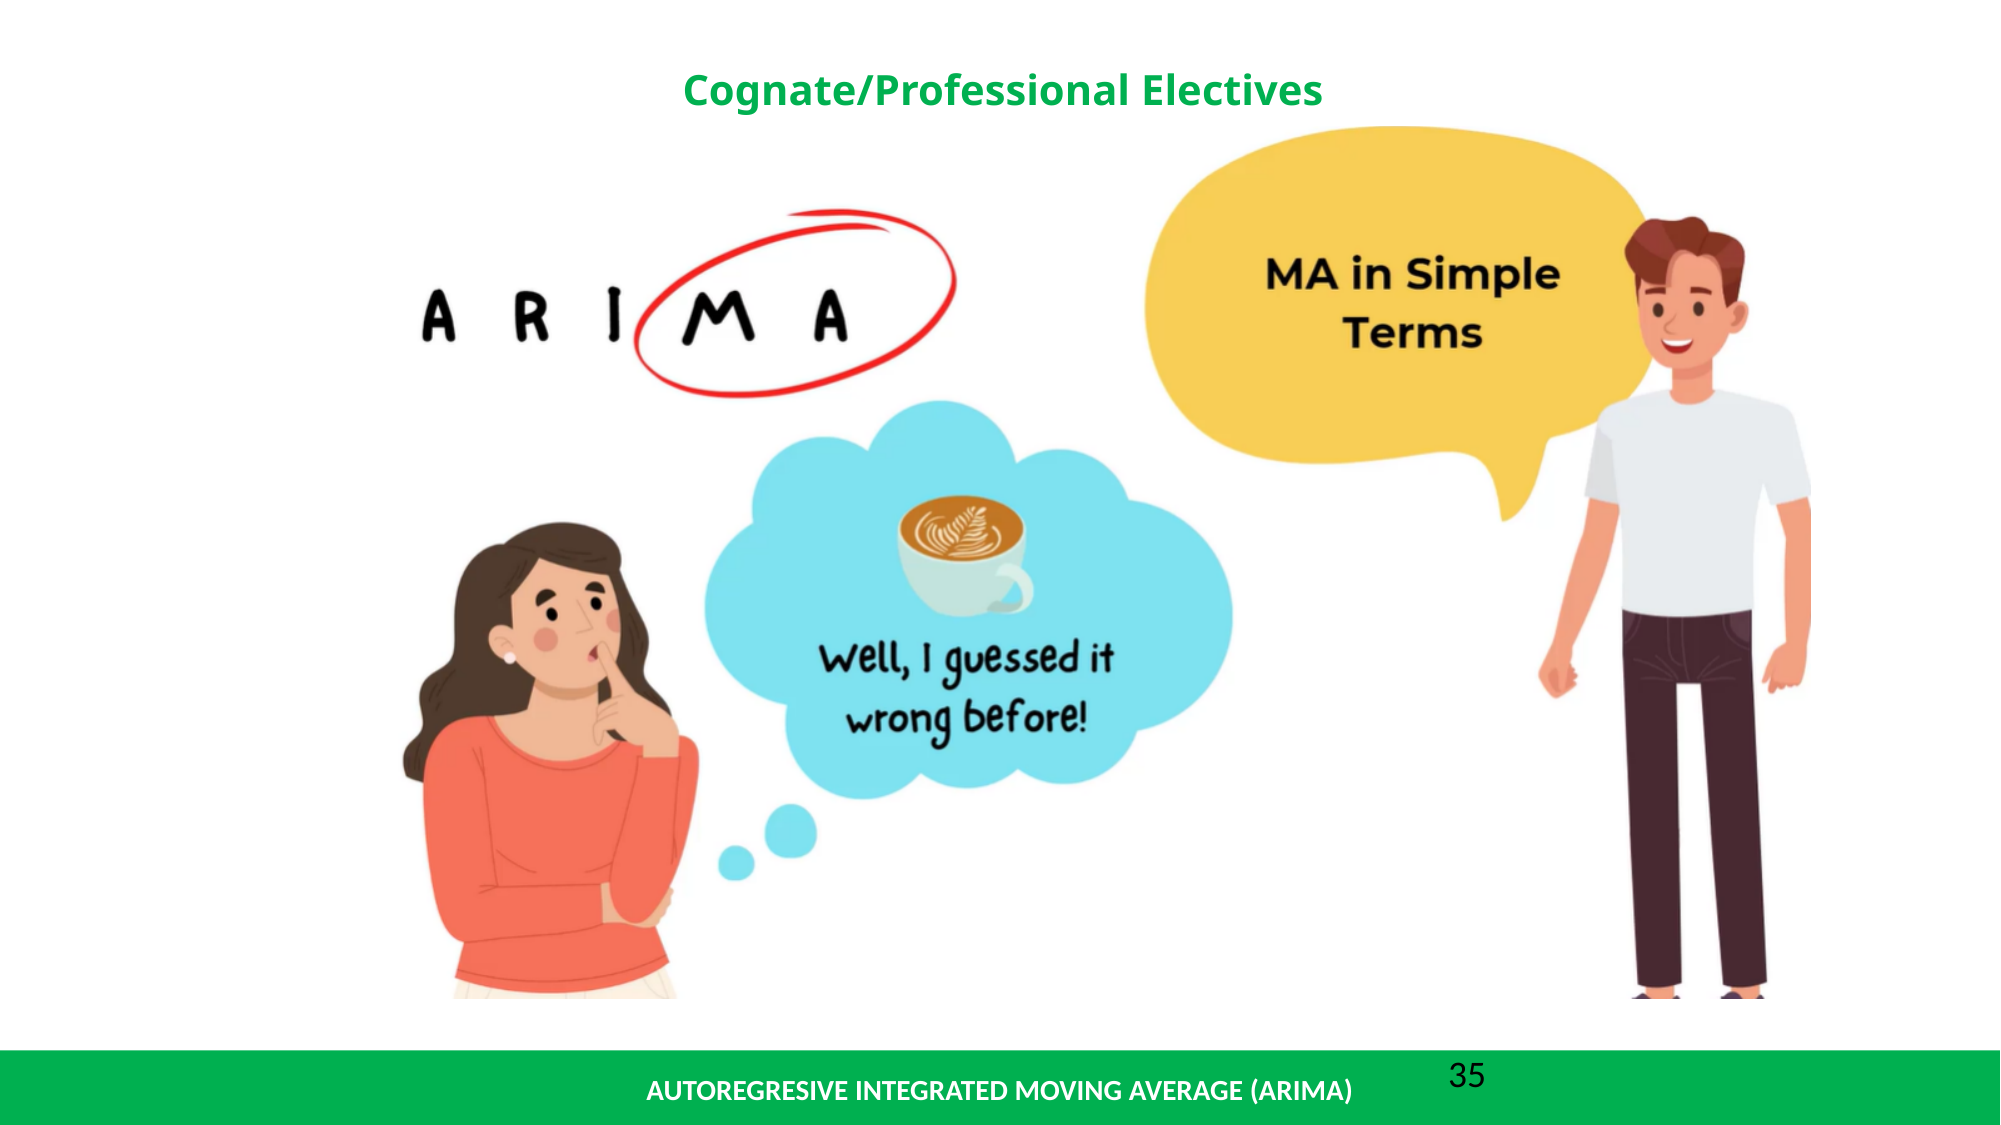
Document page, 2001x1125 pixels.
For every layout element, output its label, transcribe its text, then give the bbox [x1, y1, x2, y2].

picture [189, 125, 1811, 999]
slide_number 35 [1433, 1042, 1900, 1103]
